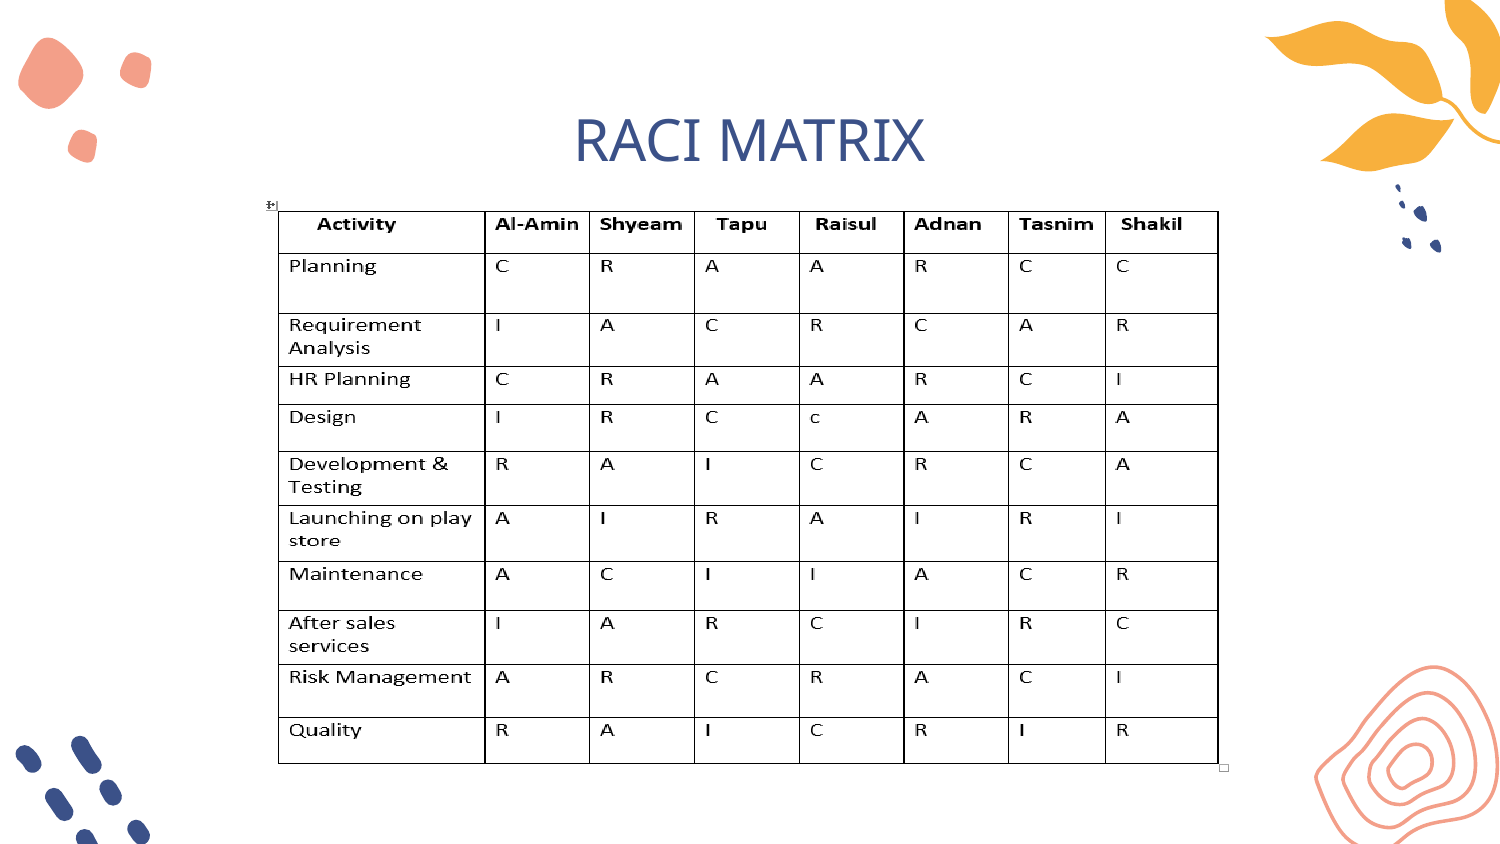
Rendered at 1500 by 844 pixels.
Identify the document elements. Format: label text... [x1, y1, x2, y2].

title RACI MATRIX [118, 88, 1382, 183]
picture [266, 200, 1234, 775]
